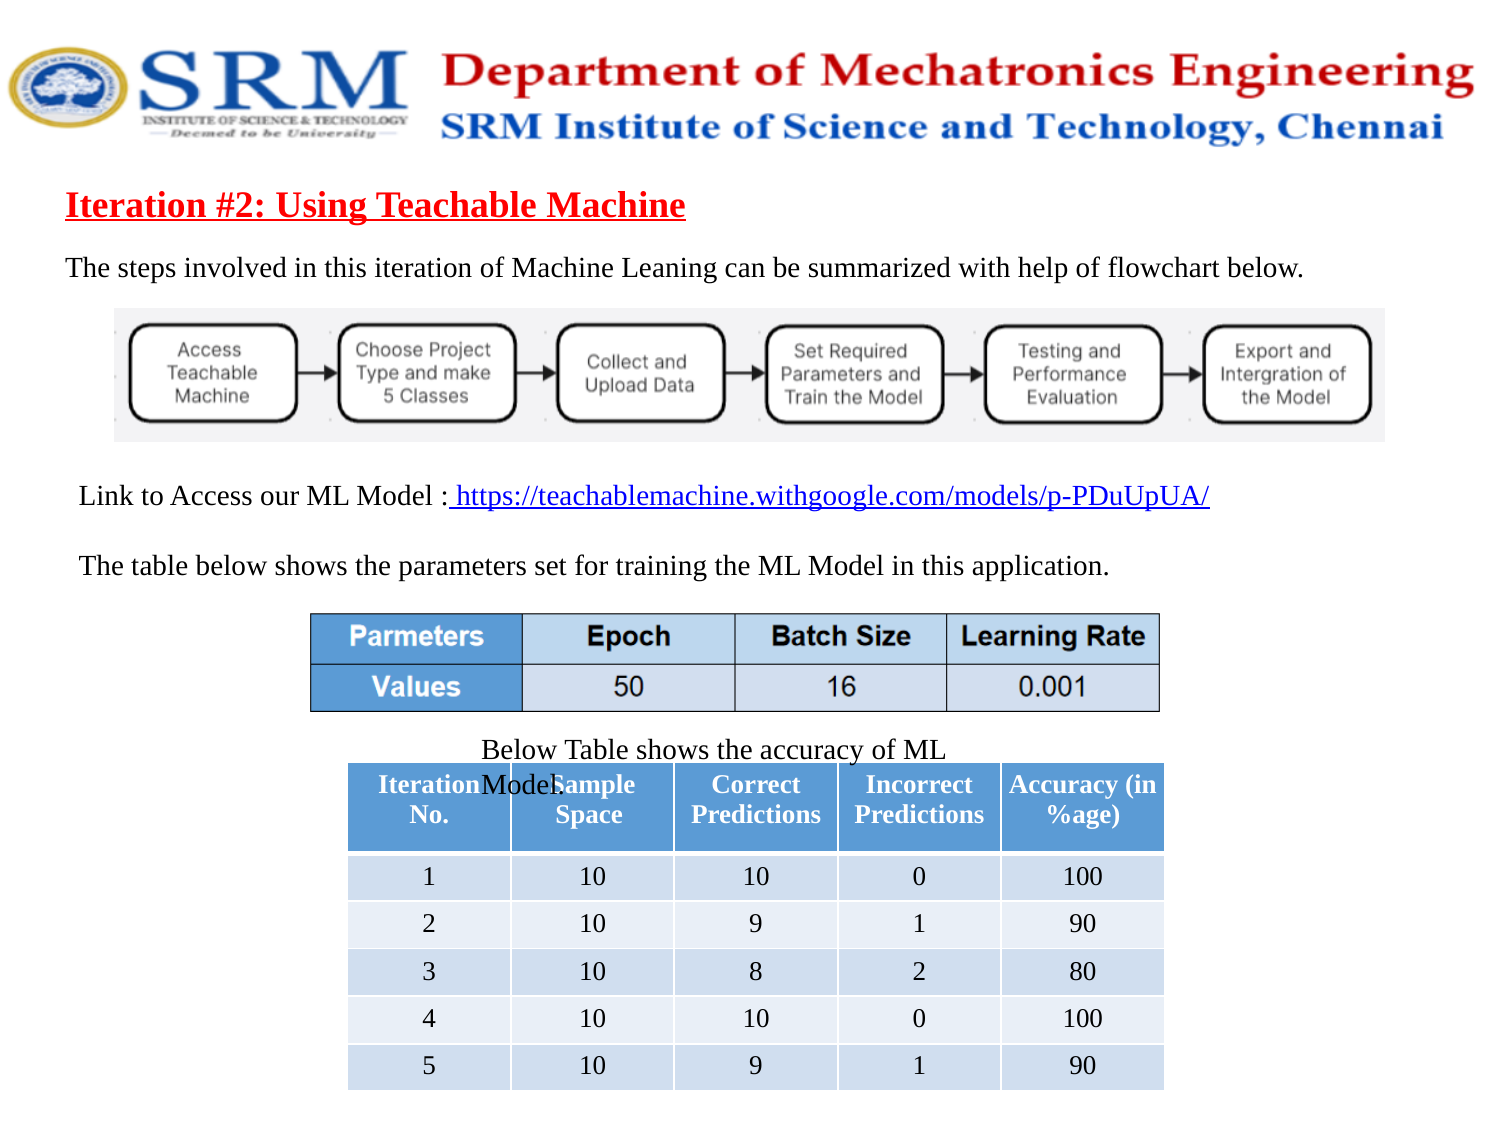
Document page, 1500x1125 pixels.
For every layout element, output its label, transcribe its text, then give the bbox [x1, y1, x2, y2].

table_header Iteration No. [348, 763, 510, 851]
picture [114, 308, 1386, 442]
table_header Sample Space [512, 808, 673, 851]
table_cell 90 [1002, 1045, 1164, 1090]
table_cell 9 [675, 1045, 837, 1090]
table_cell 1 [839, 902, 1000, 948]
text_box Below Table shows the accuracy of ML Model. [473, 722, 1038, 808]
table_header Incorrect Predictions [839, 808, 1000, 851]
table_cell 1 [348, 856, 510, 900]
table_cell 10 [512, 949, 673, 995]
table_cell 3 [348, 949, 510, 995]
table_cell 5 [348, 1045, 510, 1090]
table_cell 10 [512, 902, 673, 948]
table_cell 10 [675, 856, 837, 900]
table_cell 0 [839, 856, 1000, 900]
table_cell 4 [348, 997, 510, 1043]
table_cell 80 [1002, 949, 1164, 995]
table_cell 2 [348, 902, 510, 948]
table_cell 1 [839, 1045, 1000, 1090]
table_cell 10 [675, 997, 837, 1043]
table_cell 100 [1002, 997, 1164, 1043]
text_box Link to Access our ML Model : https://teachablemachine.withgoogle.com/models/p-PDuUpUA/ The table below shows the parameters set for training the ML Model in this application. [71, 469, 1398, 589]
picture [0, 0, 1500, 186]
table_cell 10 [512, 997, 673, 1043]
table_cell 0 [839, 997, 1000, 1043]
table_cell 8 [675, 949, 837, 995]
table_cell 90 [1002, 902, 1164, 948]
table_header Accuracy (in %age) [1002, 763, 1164, 851]
table_cell 100 [1002, 856, 1164, 900]
table_cell 10 [512, 1045, 673, 1090]
table_header Correct Predictions [675, 808, 837, 851]
picture [308, 610, 1161, 712]
table_cell 10 [512, 856, 673, 900]
title Iteration #2: Using Teachable Machine [64, 160, 1435, 245]
table_cell 2 [839, 949, 1000, 995]
list The steps involved in this iteration of Machine Leaning can be summarized with help of flowchart below. [64, 254, 1448, 298]
table_cell 9 [675, 902, 837, 948]
